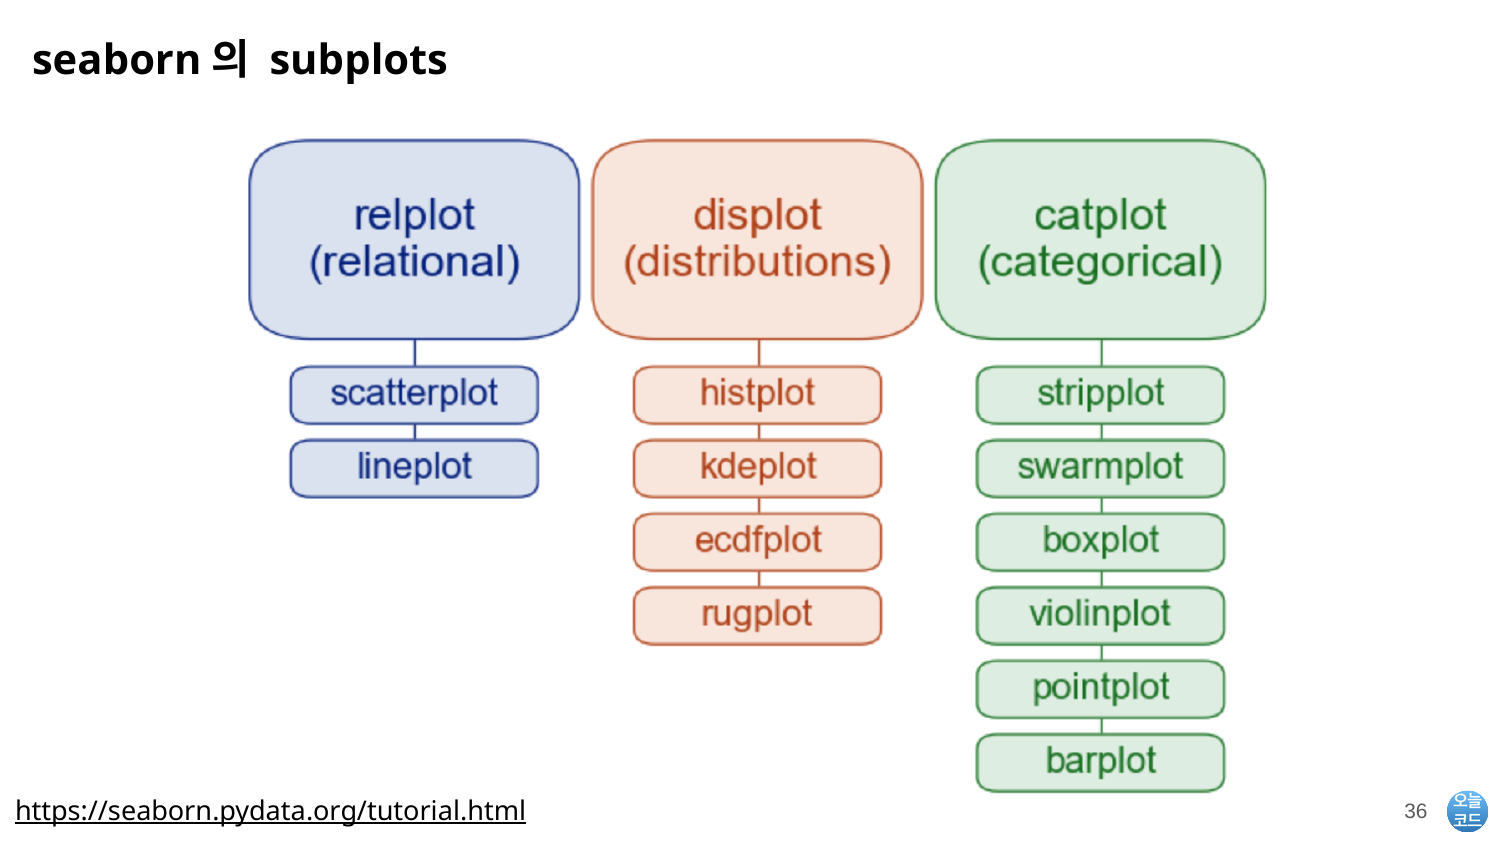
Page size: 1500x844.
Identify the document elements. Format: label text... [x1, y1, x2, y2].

title seaborn의 subplots [17, 11, 1483, 106]
slide_number ‹#› [1352, 777, 1443, 843]
picture [1436, 778, 1500, 844]
title https://seaborn.pydata.org/tutorial.html [0, 779, 1399, 844]
picture [203, 107, 1301, 820]
